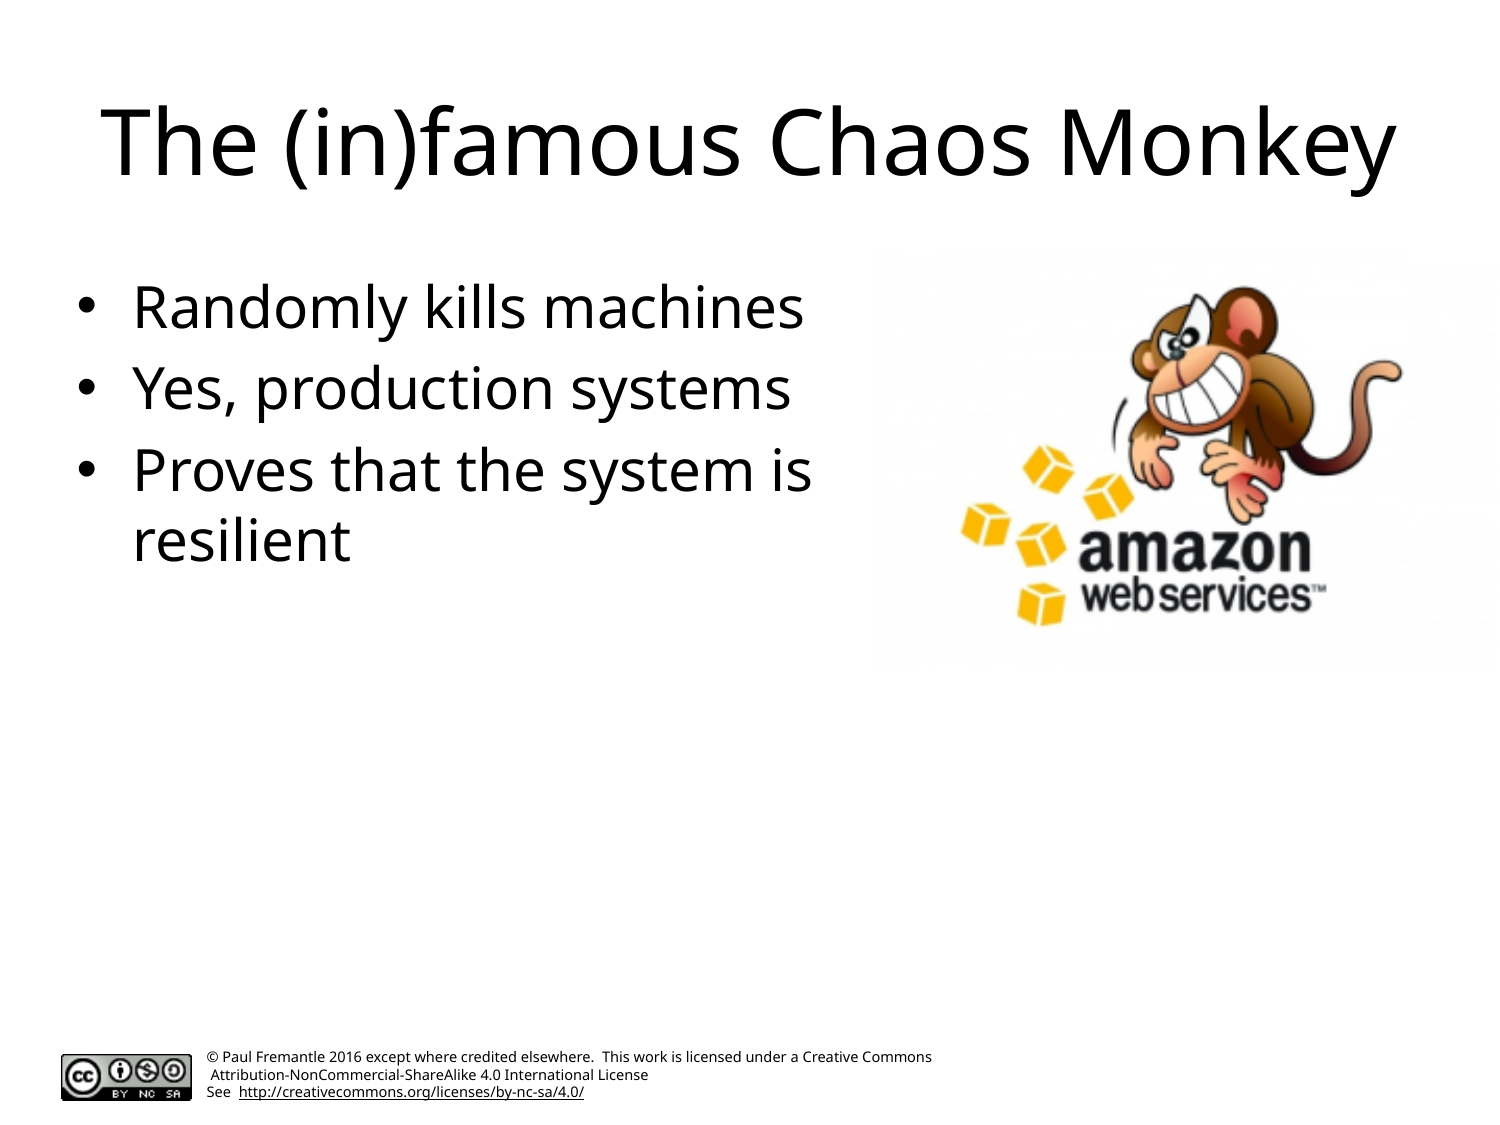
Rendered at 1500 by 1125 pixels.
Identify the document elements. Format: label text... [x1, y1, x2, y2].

list Randomly kills machines Yes, production systems Proves that the system is resilient [61, 262, 1412, 1005]
title The (in)famous Chaos Monkey [75, 45, 1425, 233]
picture [871, 232, 1498, 696]
picture [61, 1054, 192, 1101]
